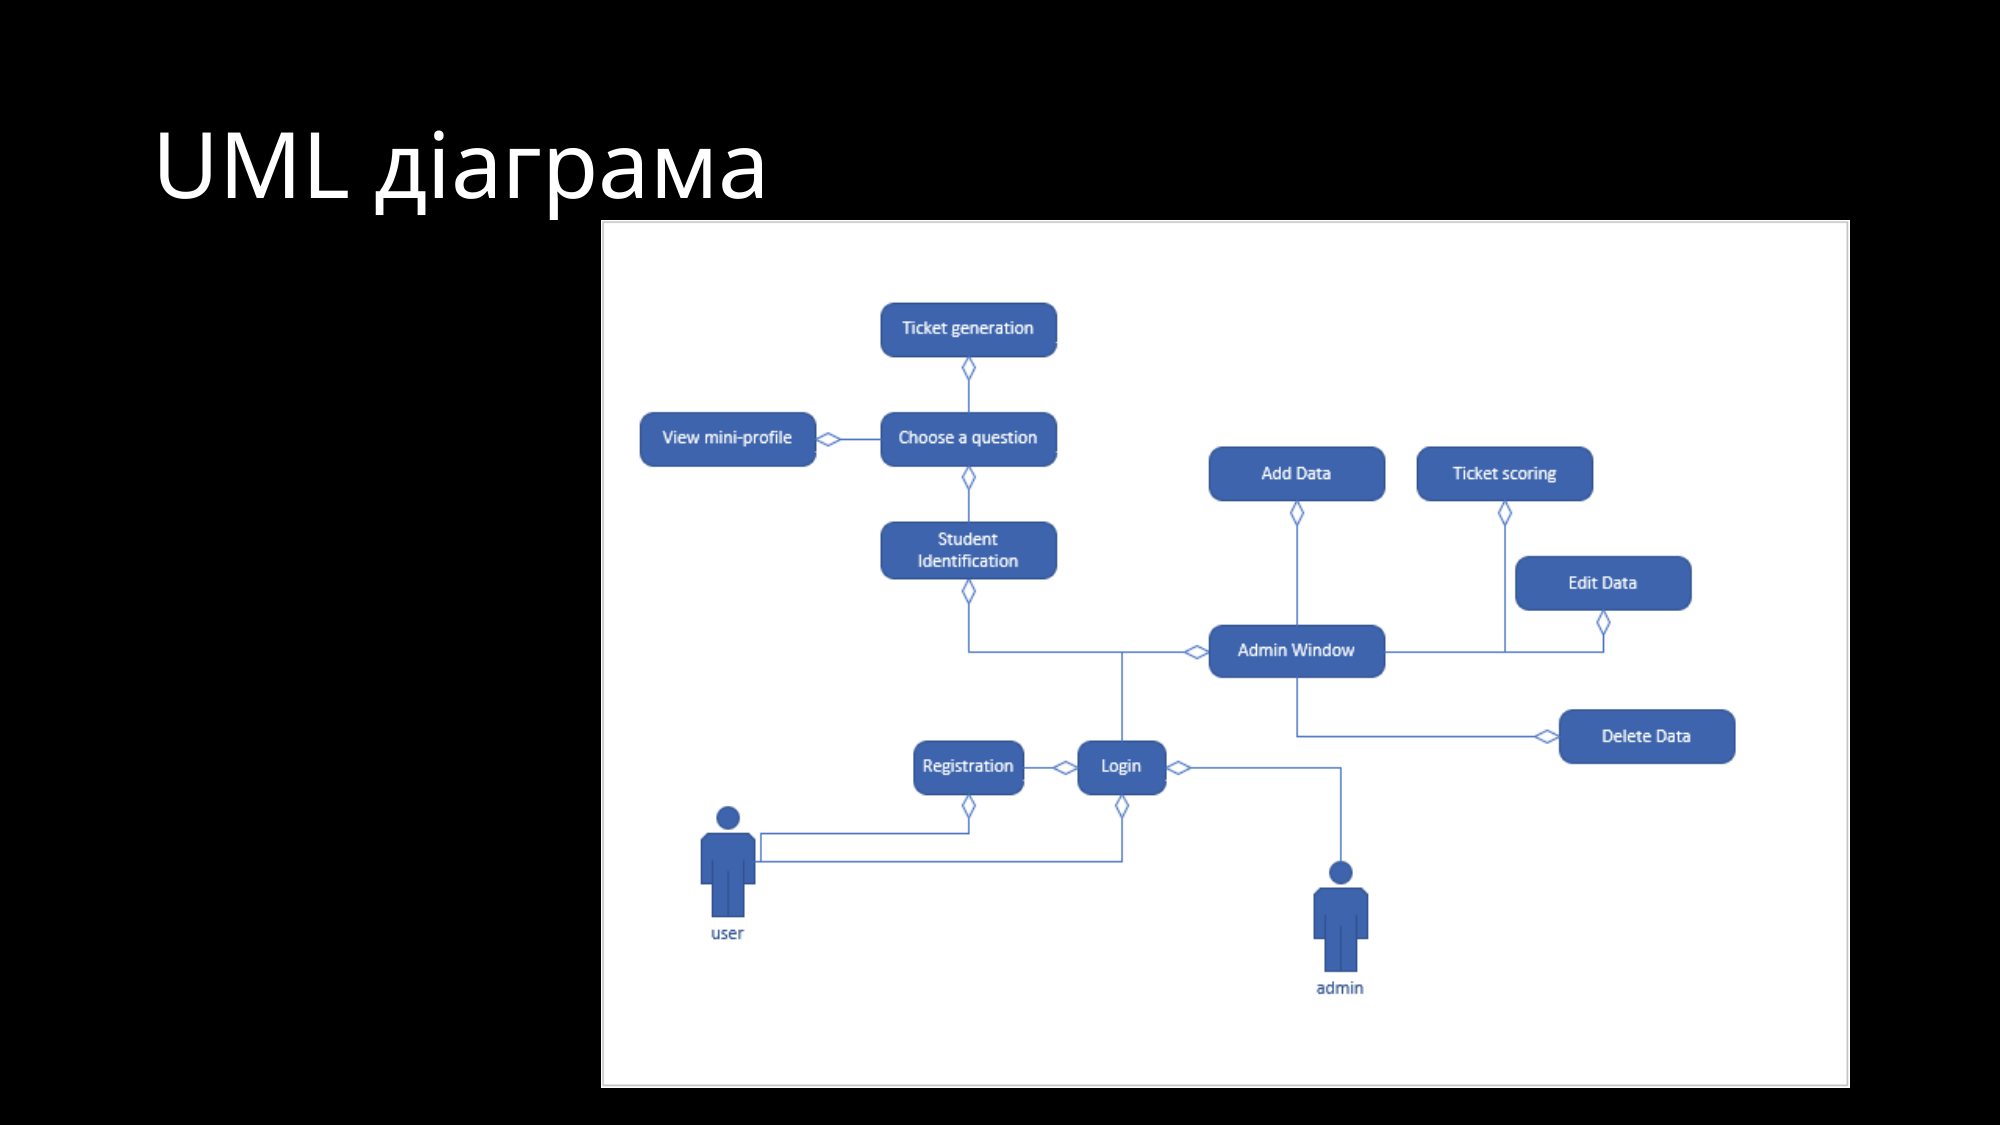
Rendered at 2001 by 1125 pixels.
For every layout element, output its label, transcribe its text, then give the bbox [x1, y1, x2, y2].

title UML діаграма [137, 59, 1863, 278]
picture [601, 220, 1850, 1088]
